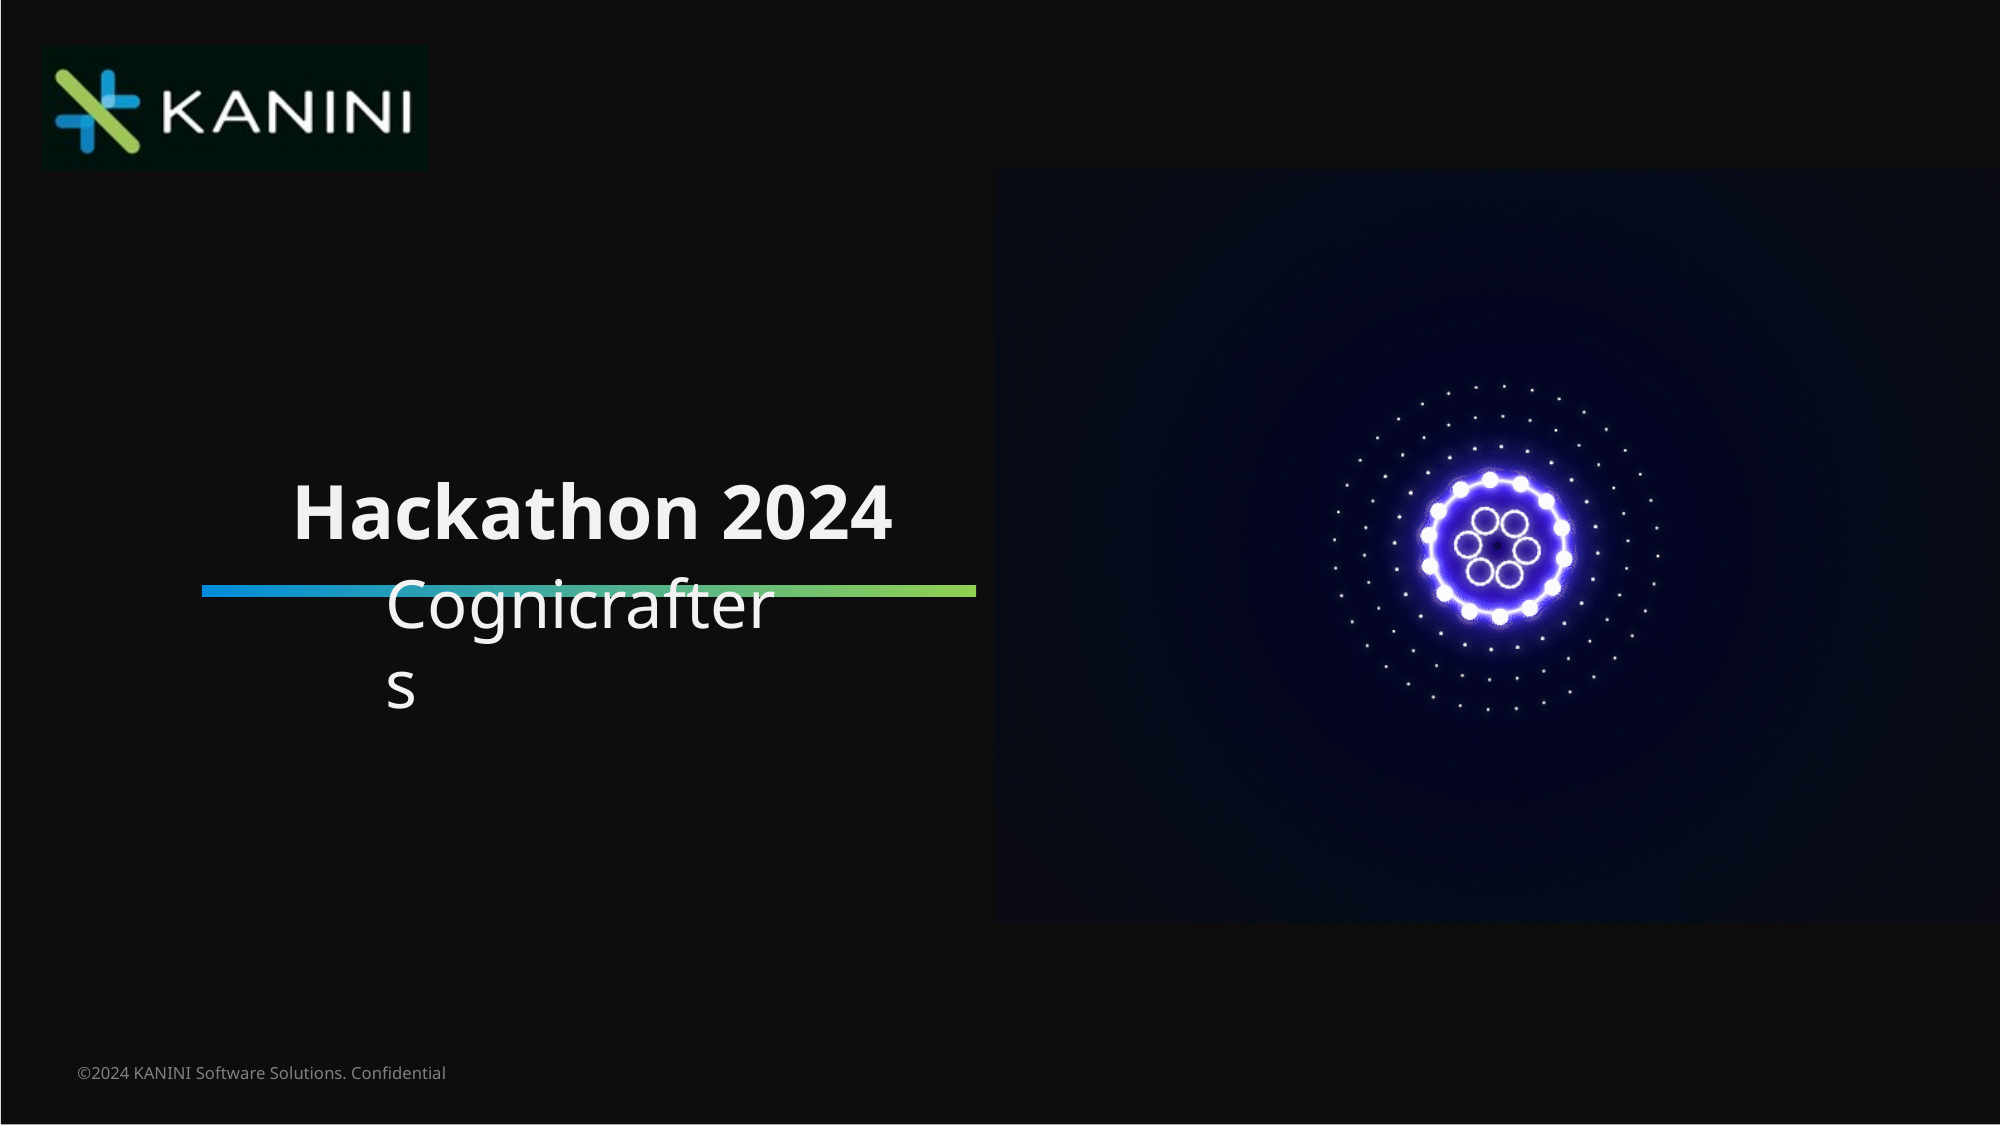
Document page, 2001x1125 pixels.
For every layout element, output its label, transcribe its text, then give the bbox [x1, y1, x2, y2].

text_box [0, 0, 2000, 1125]
text_box Hackathon 2024 [276, 380, 919, 563]
text_box [201, 585, 977, 597]
footer ©2024 KANINI Software Solutions. Confidential [62, 1042, 738, 1103]
picture [994, 169, 2000, 923]
text_box Cognicrafters [370, 619, 806, 730]
picture [42, 45, 429, 171]
